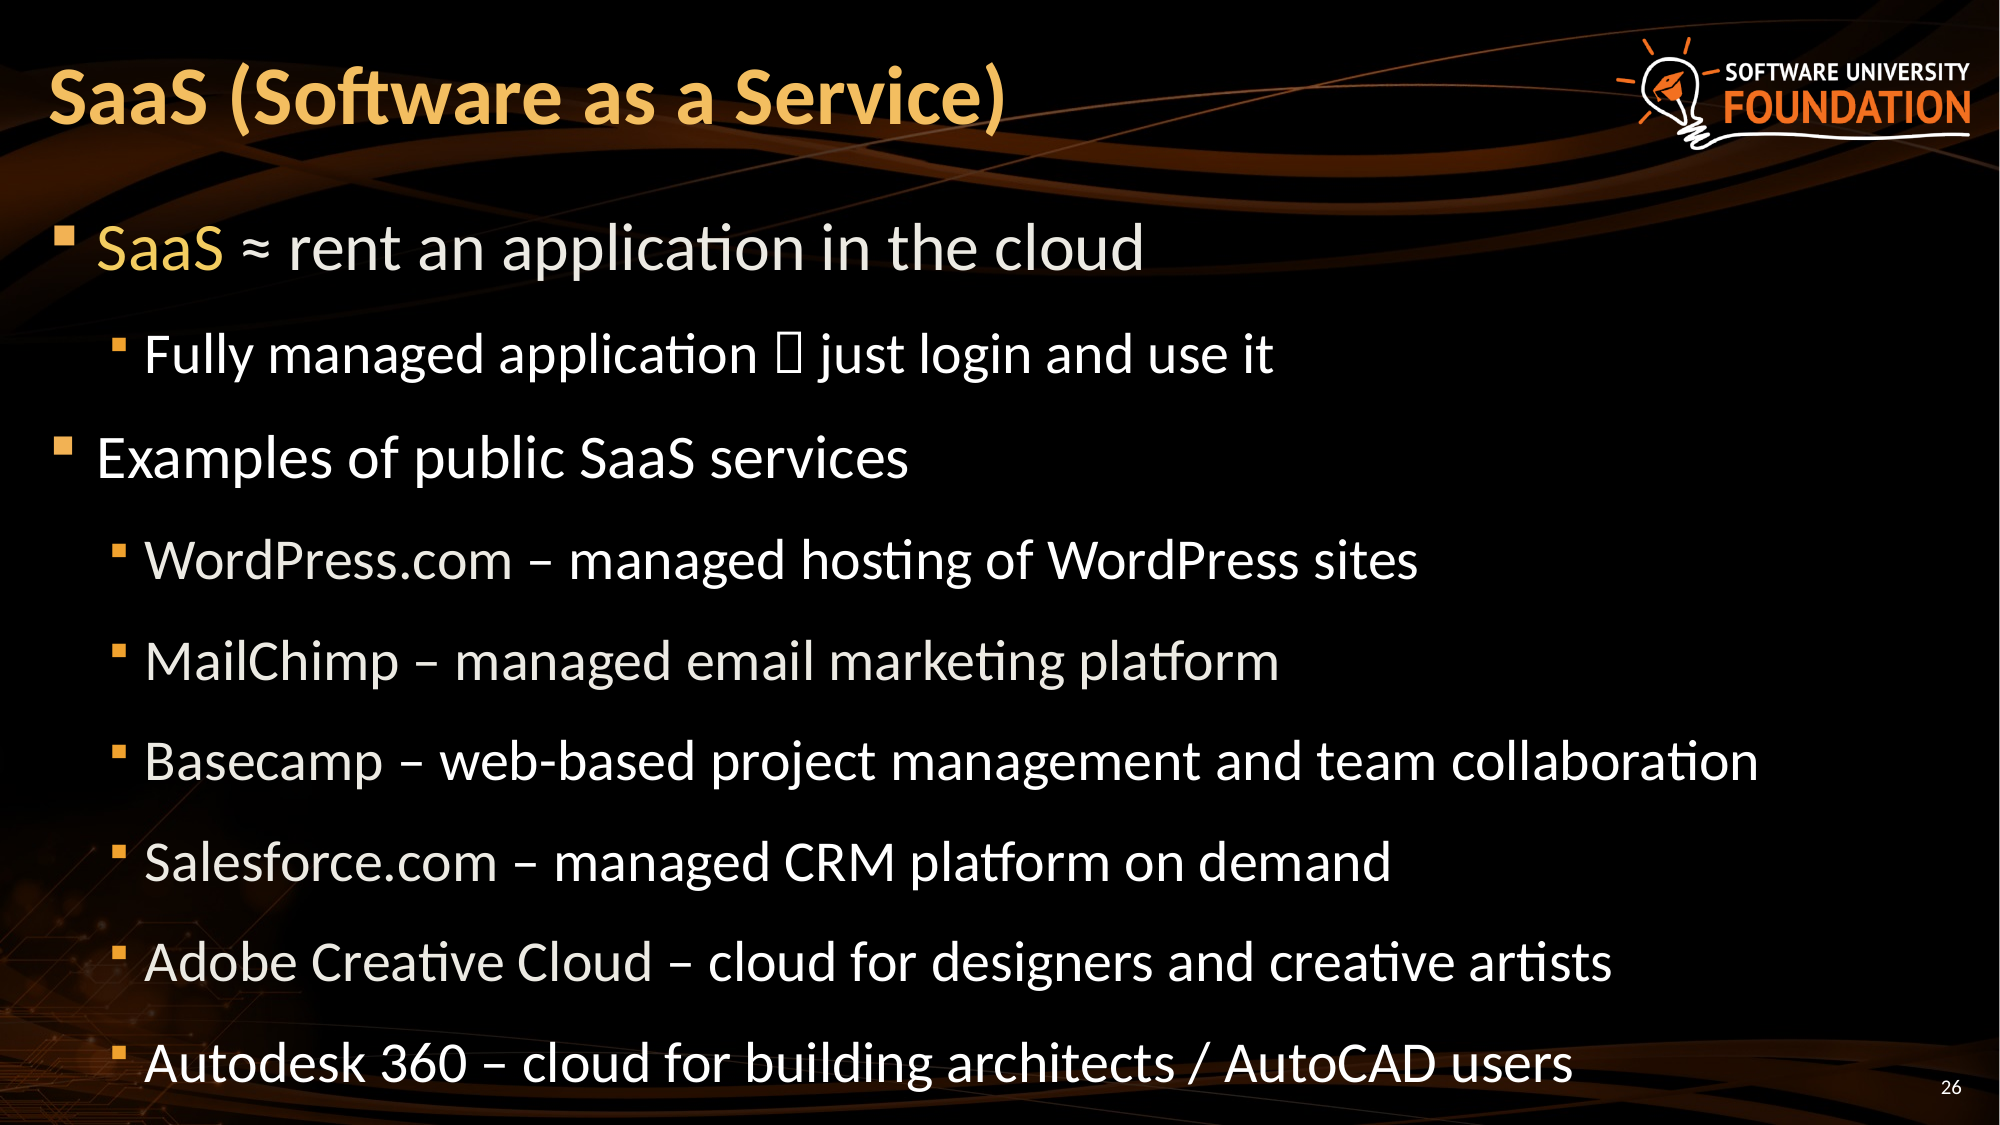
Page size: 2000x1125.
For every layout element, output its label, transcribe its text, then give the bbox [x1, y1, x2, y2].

picture [0, 0, 2000, 1125]
list SaaS ≈ rent an application in the cloud Fully managed application  just login and use it Examples of public SaaS services WordPress.com – managed hosting of WordPress sites MailChimp – managed email marketing platform Basecamp – web-based project management and team collaboration Salesforce.com – managed CRM platform on demand Adobe Creative Cloud – cloud for designers and creative artists Autodesk 360 – cloud for building architects / AutoCAD users [31, 188, 1968, 1103]
title SaaS (Software as a Service) [30, 6, 1602, 189]
